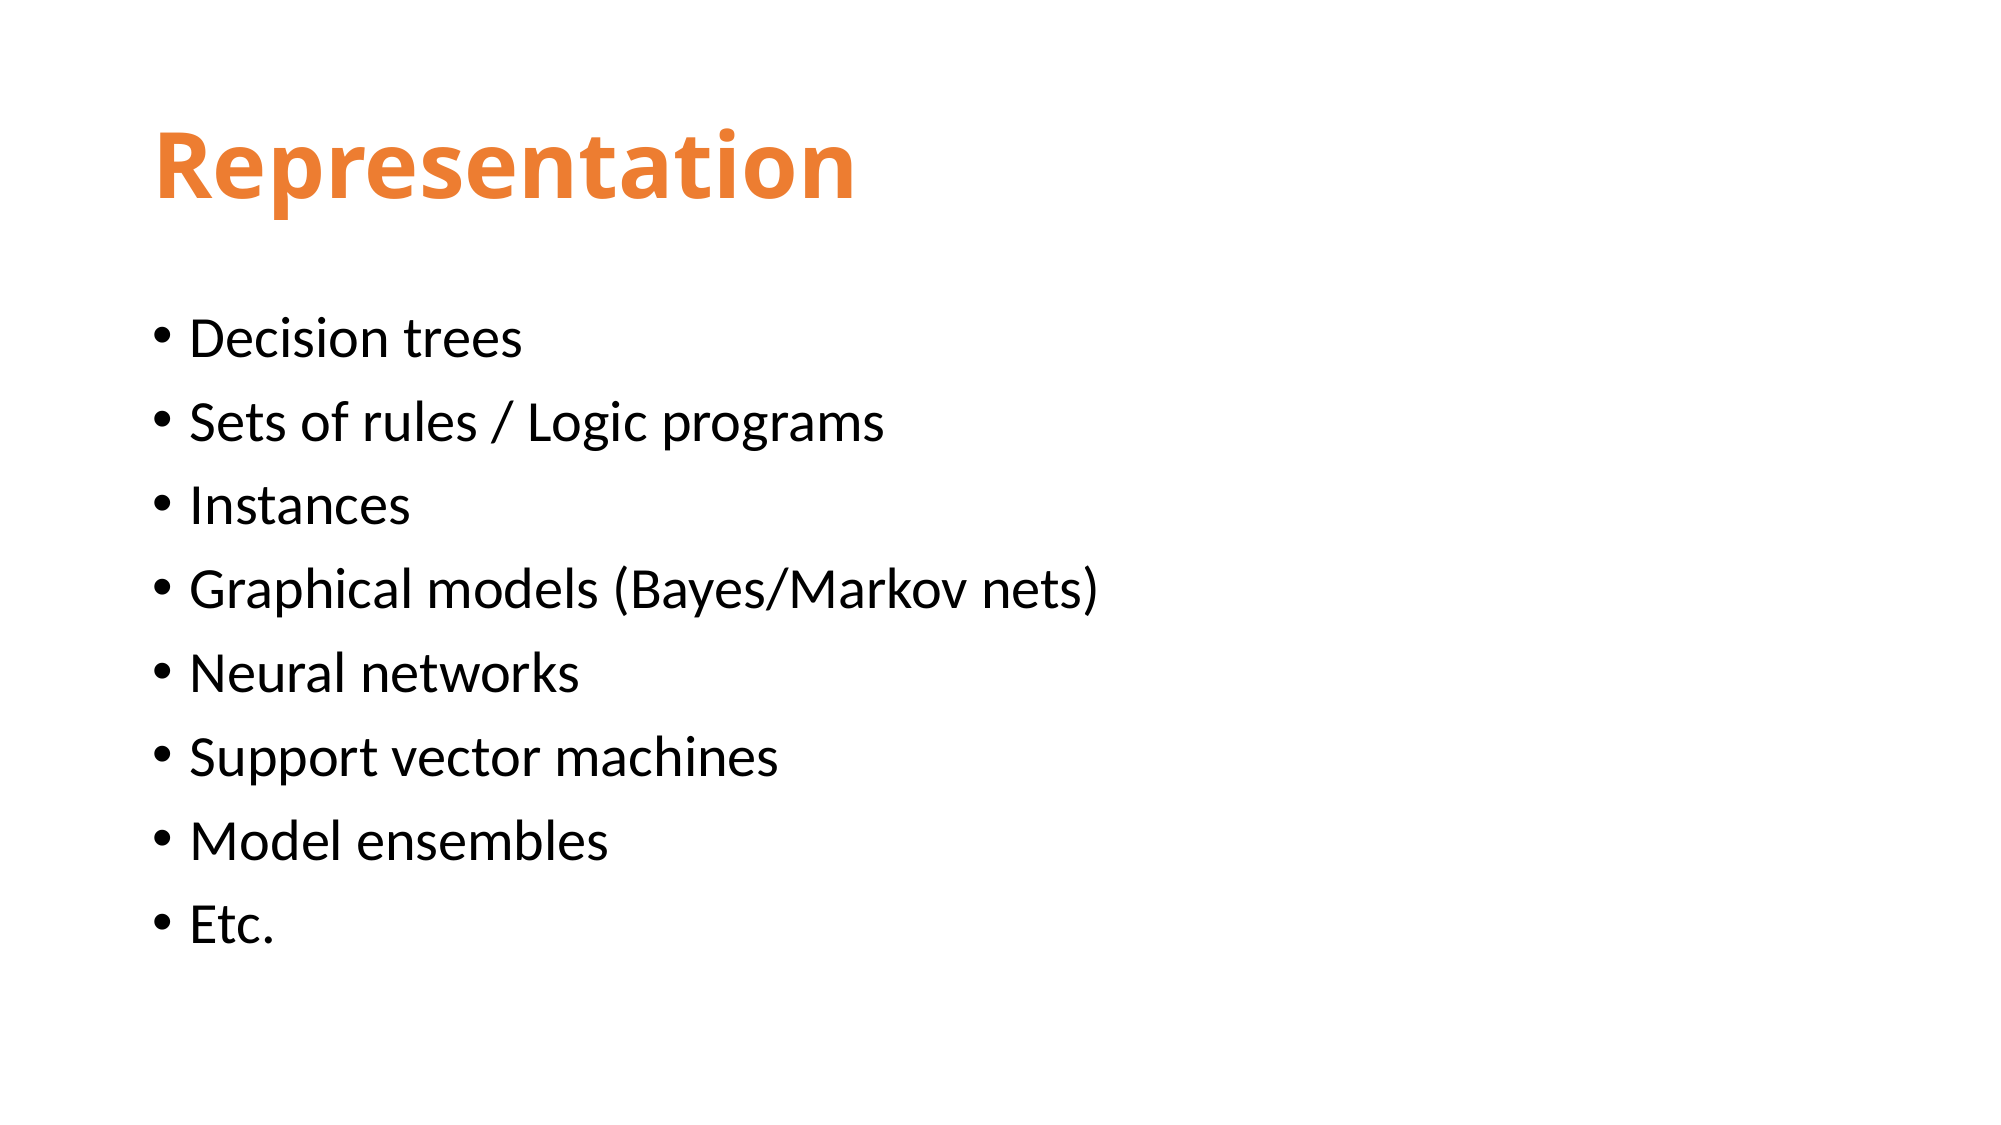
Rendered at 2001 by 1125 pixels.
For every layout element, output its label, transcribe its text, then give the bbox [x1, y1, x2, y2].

list Decision trees Sets of rules / Logic programs Instances Graphical models (Bayes/Markov nets) Neural networks Support vector machines Model ensembles Etc. [137, 299, 1863, 1014]
title Representation [137, 59, 1863, 278]
